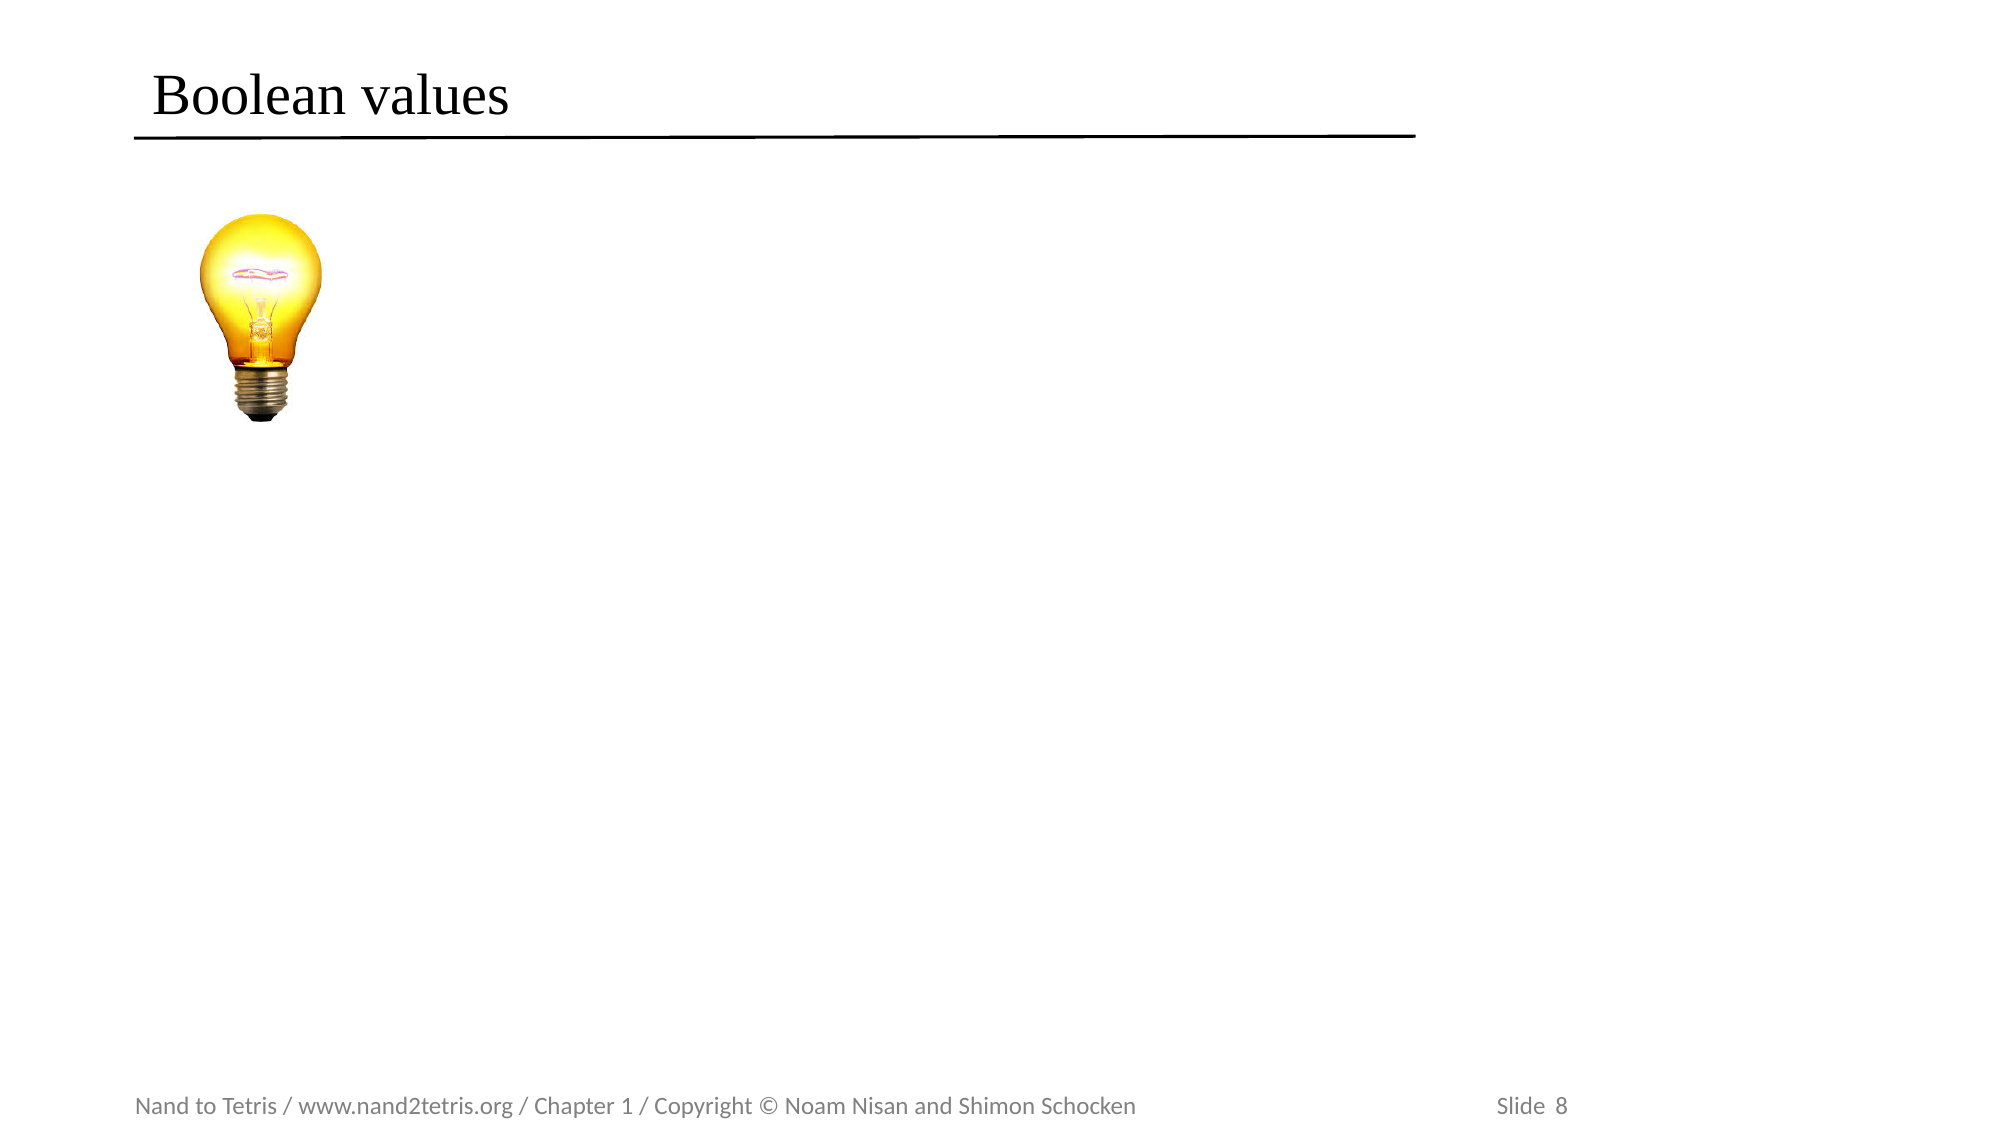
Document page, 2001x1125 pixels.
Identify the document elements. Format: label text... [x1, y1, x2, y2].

title Boolean values [137, 48, 1417, 144]
picture [180, 210, 341, 425]
